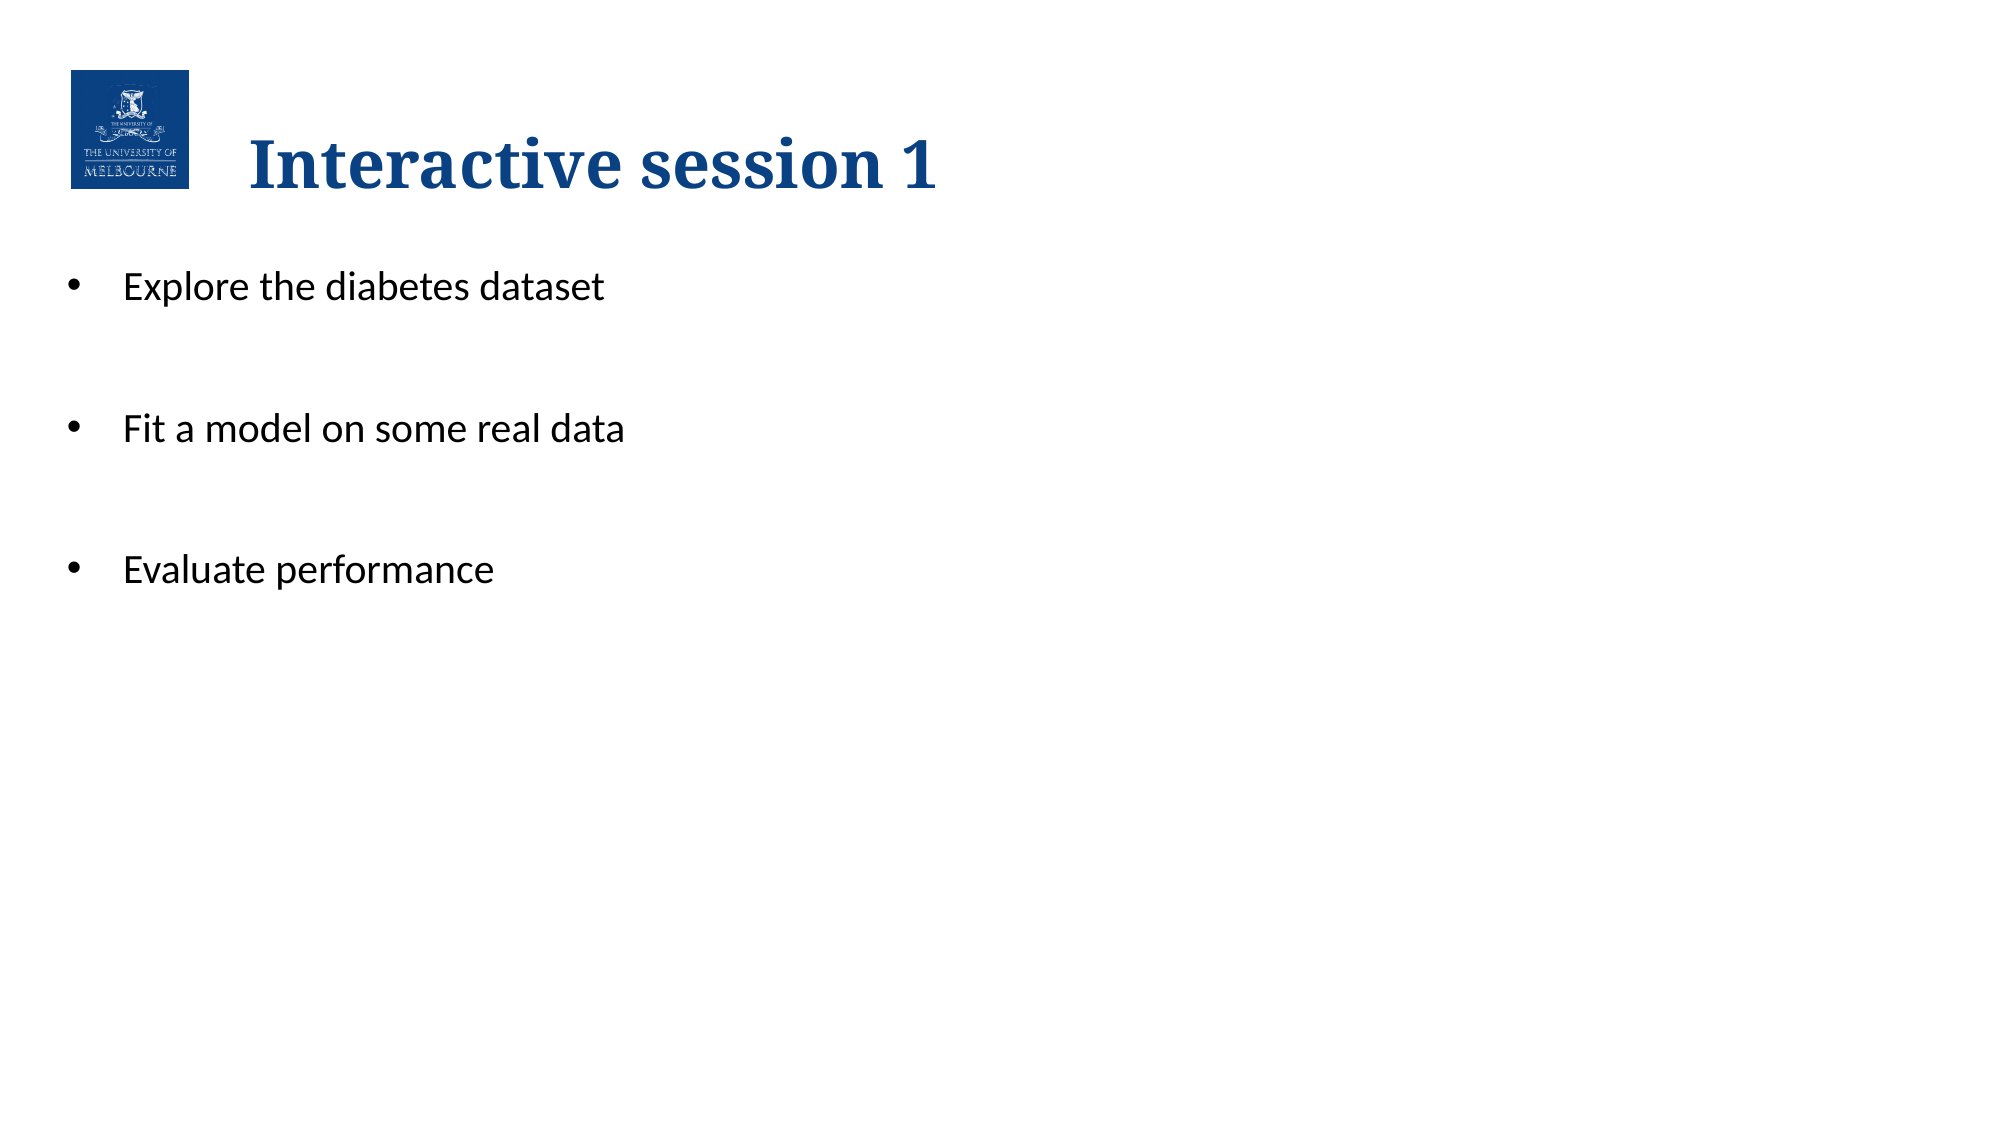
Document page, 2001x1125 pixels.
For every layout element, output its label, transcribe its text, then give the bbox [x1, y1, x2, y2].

title Interactive session 1 [234, 64, 1924, 211]
list Explore the diabetes dataset Fit a model on some real data Evaluate performance [51, 251, 1924, 970]
picture [71, 70, 189, 189]
